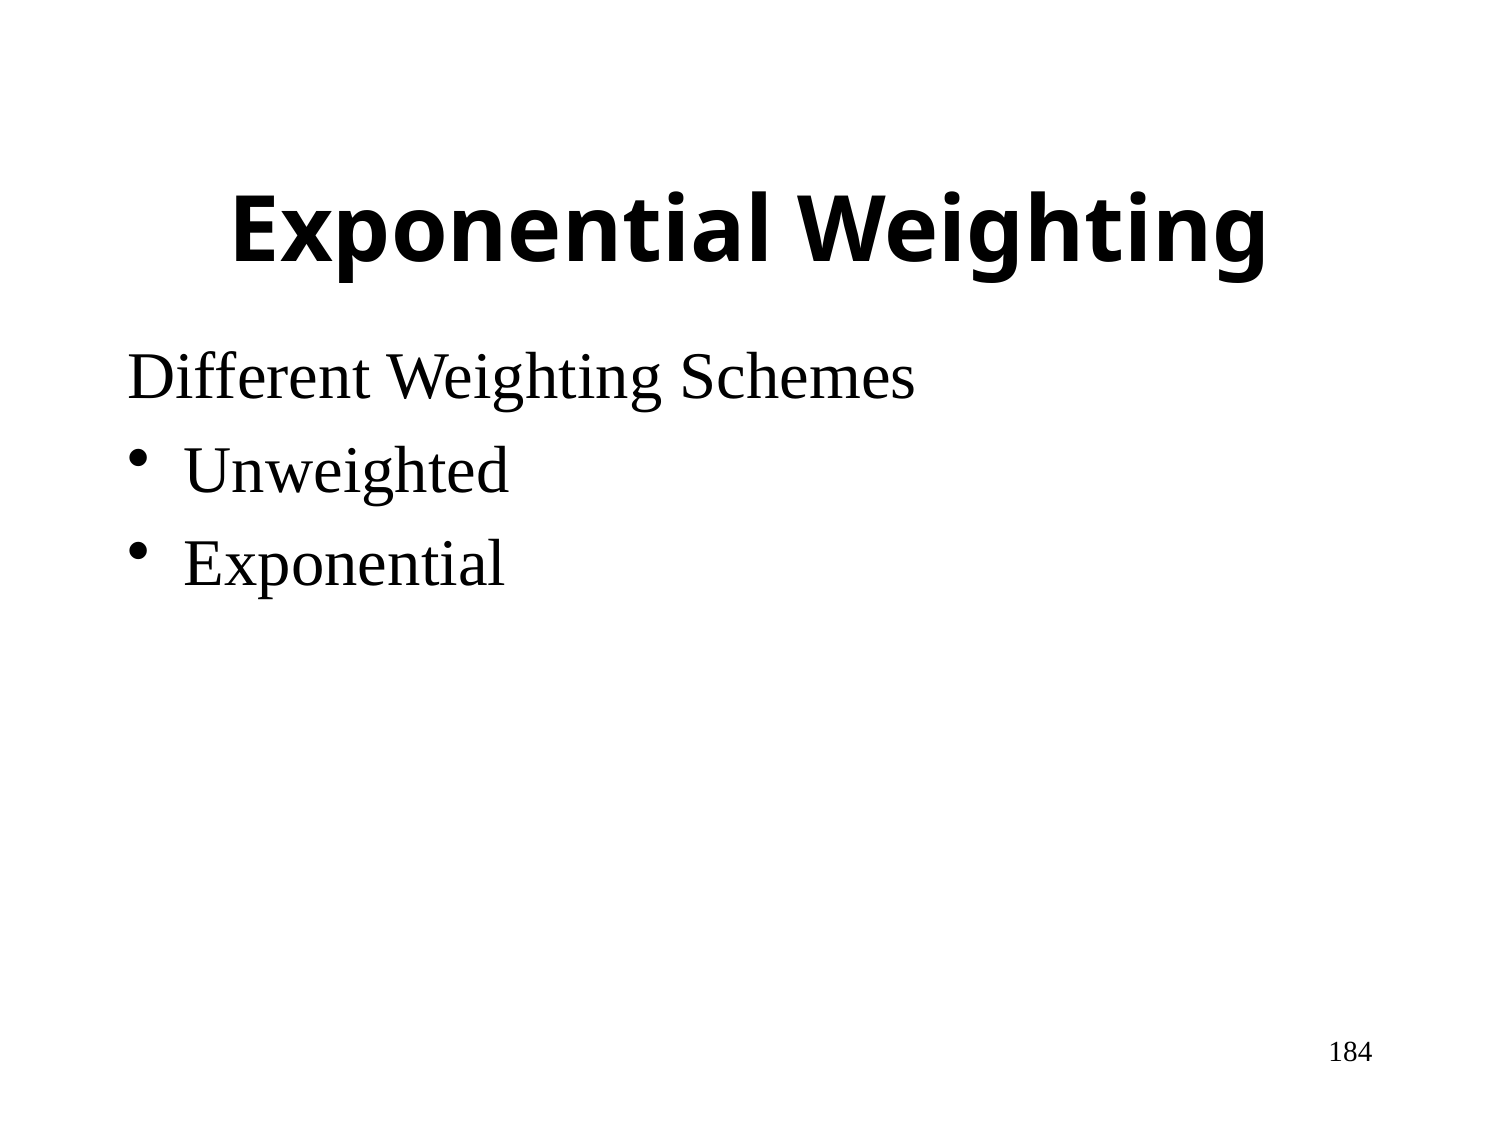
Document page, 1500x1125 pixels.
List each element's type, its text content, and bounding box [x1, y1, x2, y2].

title Exponential Weighting [112, 99, 1388, 288]
list Different Weighting Schemes Unweighted Exponential [112, 324, 1388, 1001]
slide_number 184 [1074, 1024, 1388, 1101]
